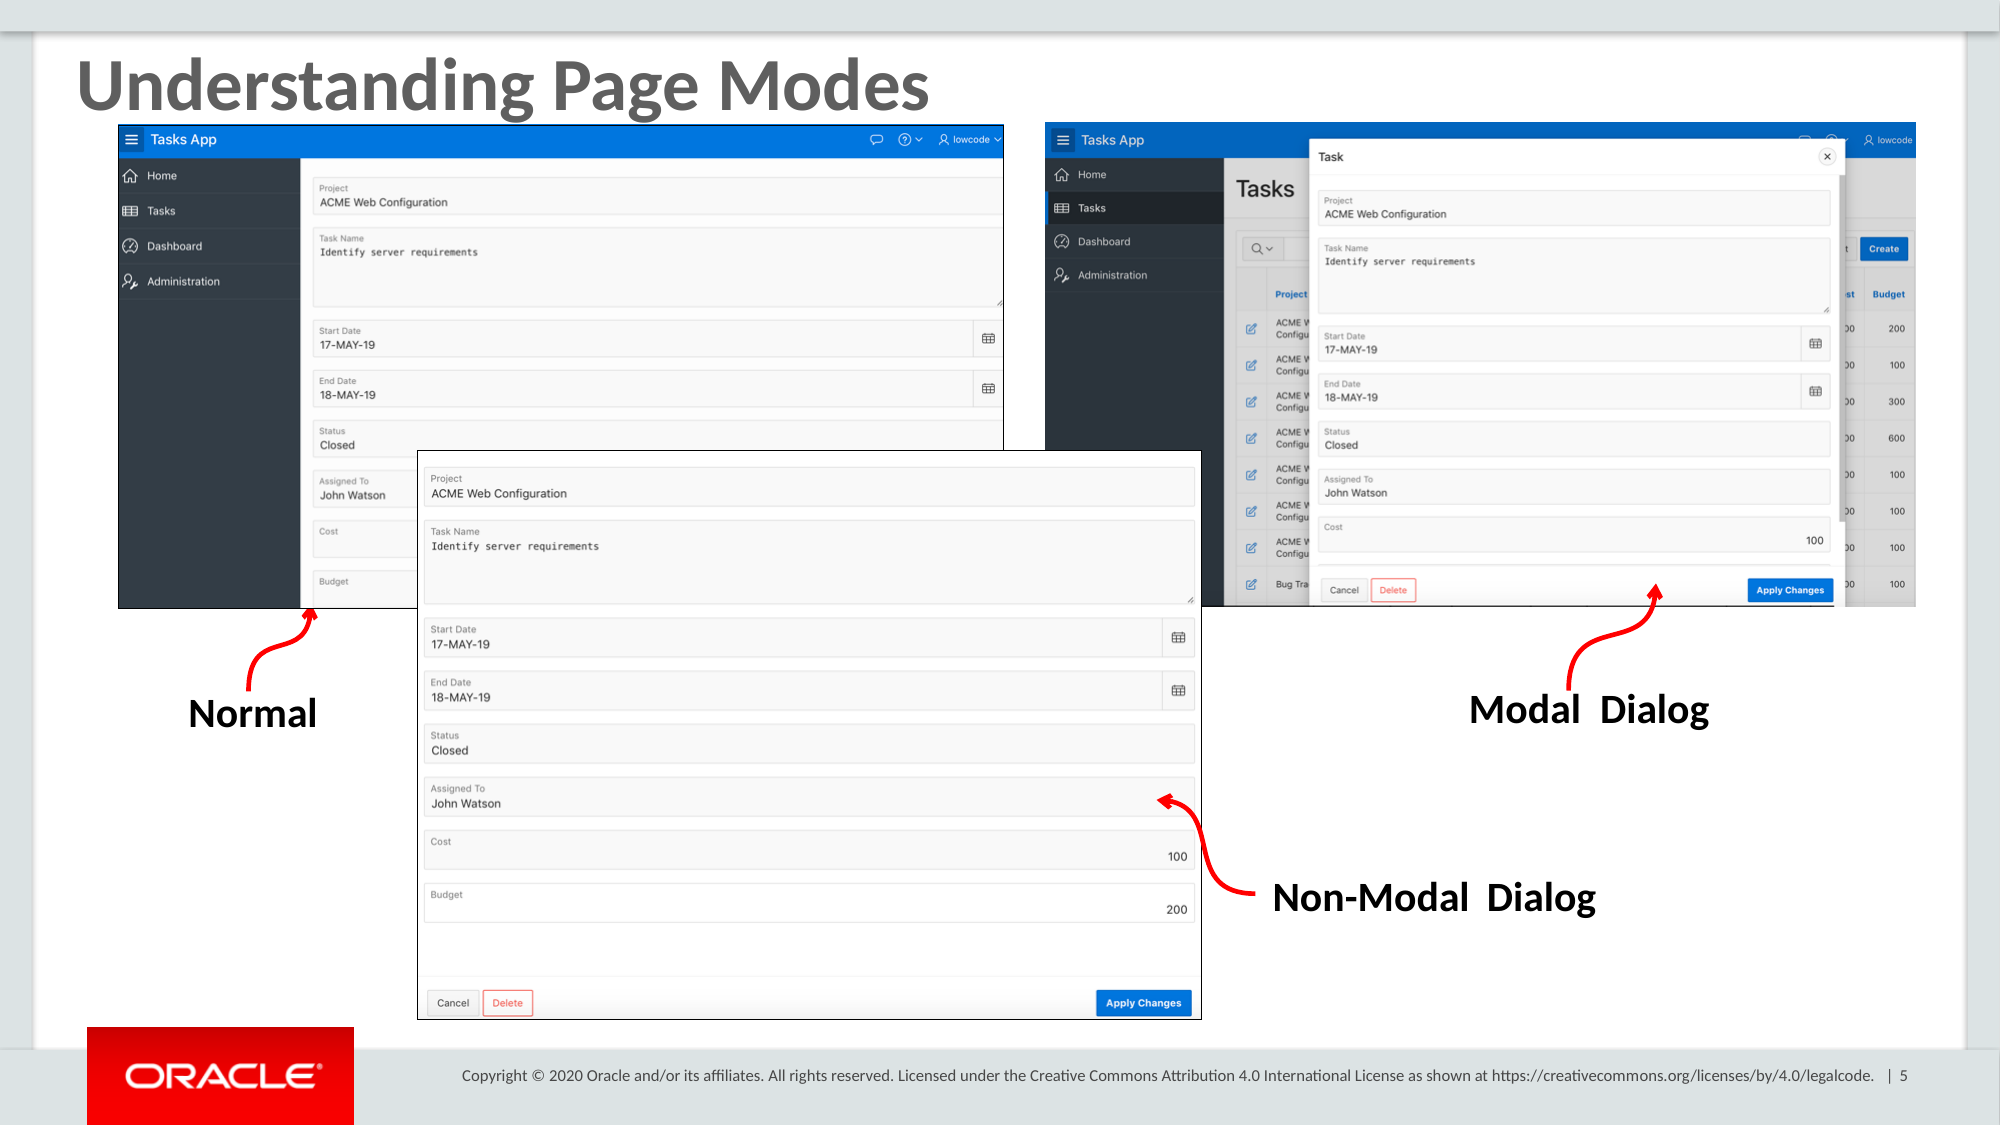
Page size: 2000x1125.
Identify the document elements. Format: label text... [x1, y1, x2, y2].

text_box Modal Dialog [1468, 687, 1694, 738]
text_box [1558, 593, 1667, 681]
text_box Understanding Page Modes [76, 43, 1600, 125]
picture [87, 1027, 354, 1125]
picture [118, 122, 1916, 1021]
text_box Normal [188, 691, 412, 742]
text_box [235, 618, 324, 680]
text_box Non-Modal Dialog [1272, 875, 1498, 926]
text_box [1156, 799, 1256, 894]
